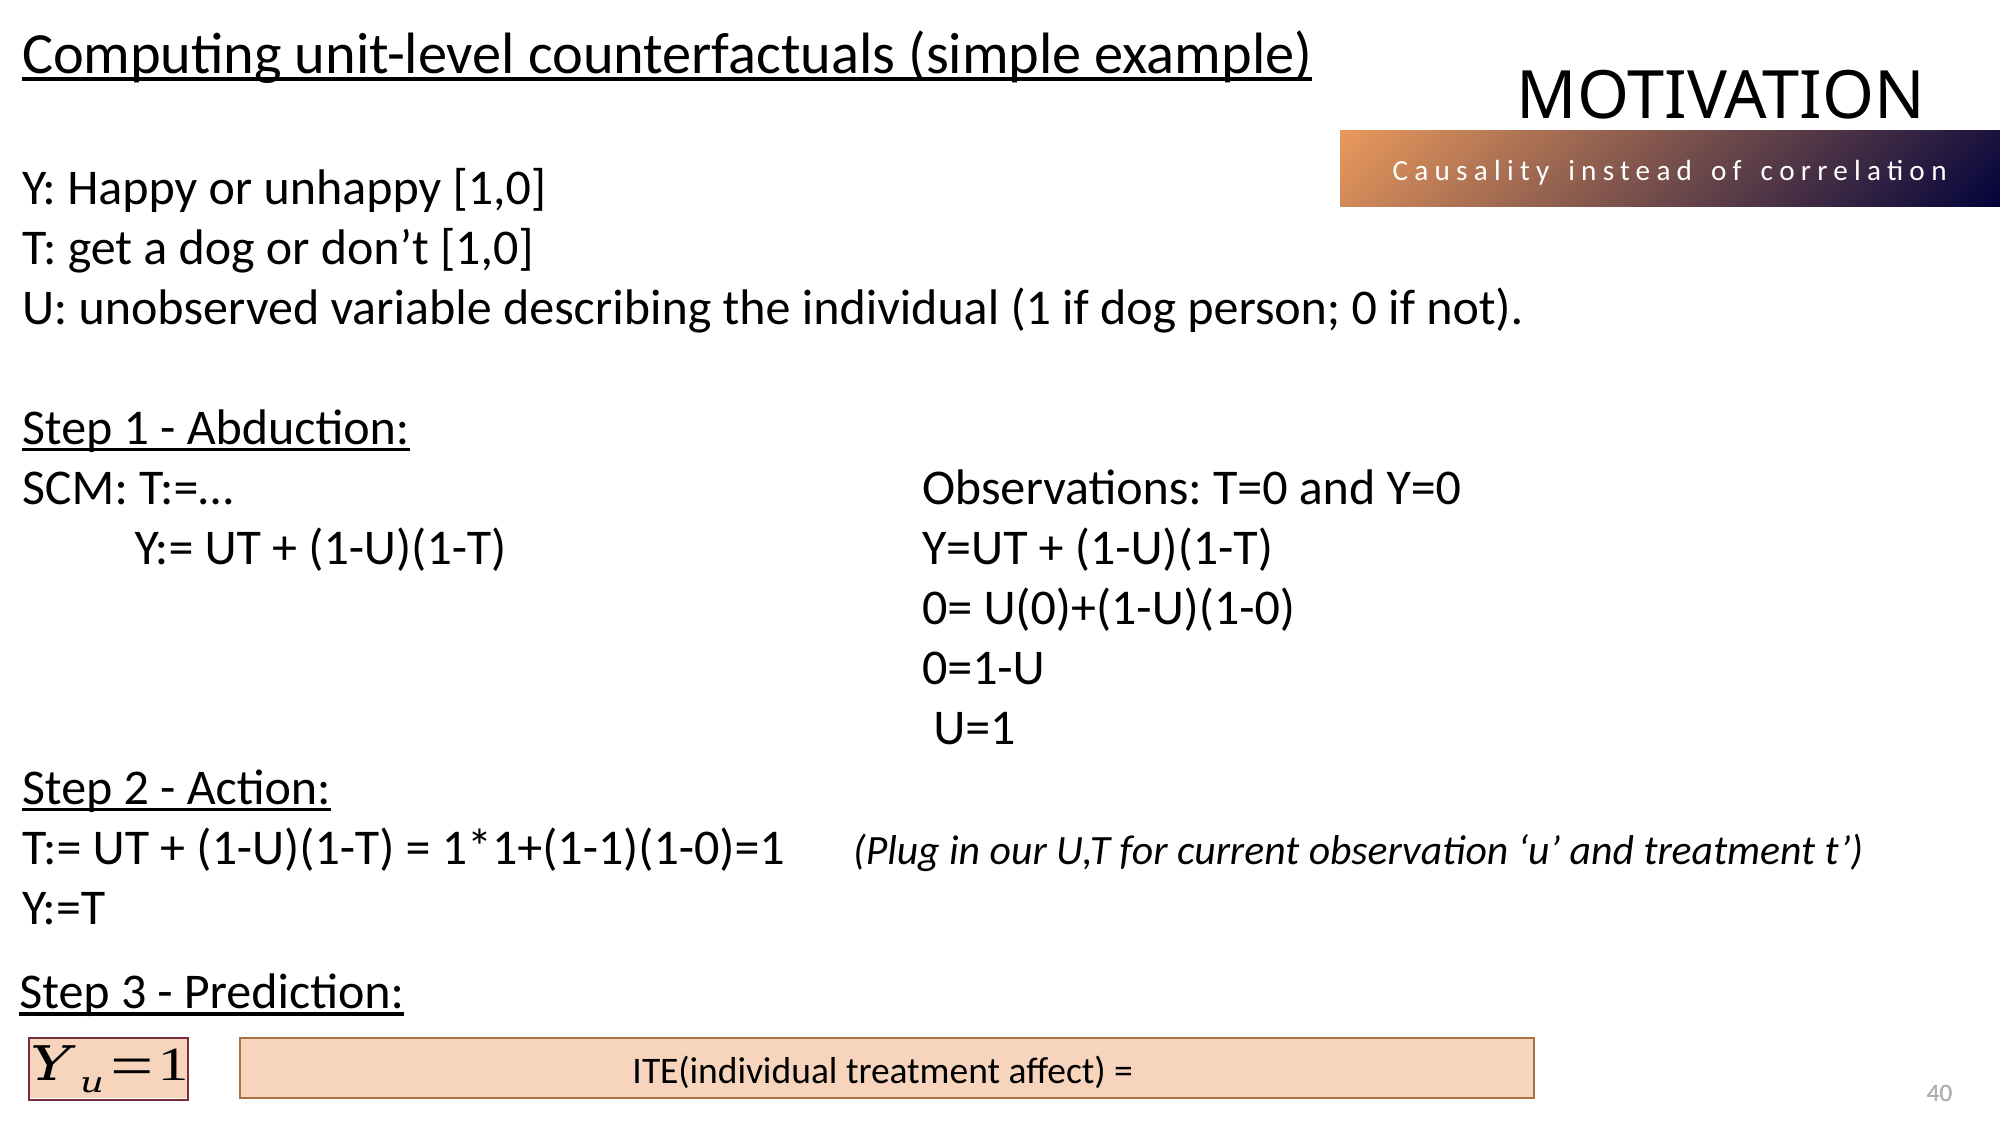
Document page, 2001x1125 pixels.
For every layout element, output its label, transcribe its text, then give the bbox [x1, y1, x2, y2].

title MOTIVATION [1501, 4, 1986, 149]
list Causality instead of correlation [1340, 130, 2000, 207]
text_box Step 3 - Prediction: [4, 951, 725, 1072]
slide_number 40 [1894, 1061, 1968, 1121]
